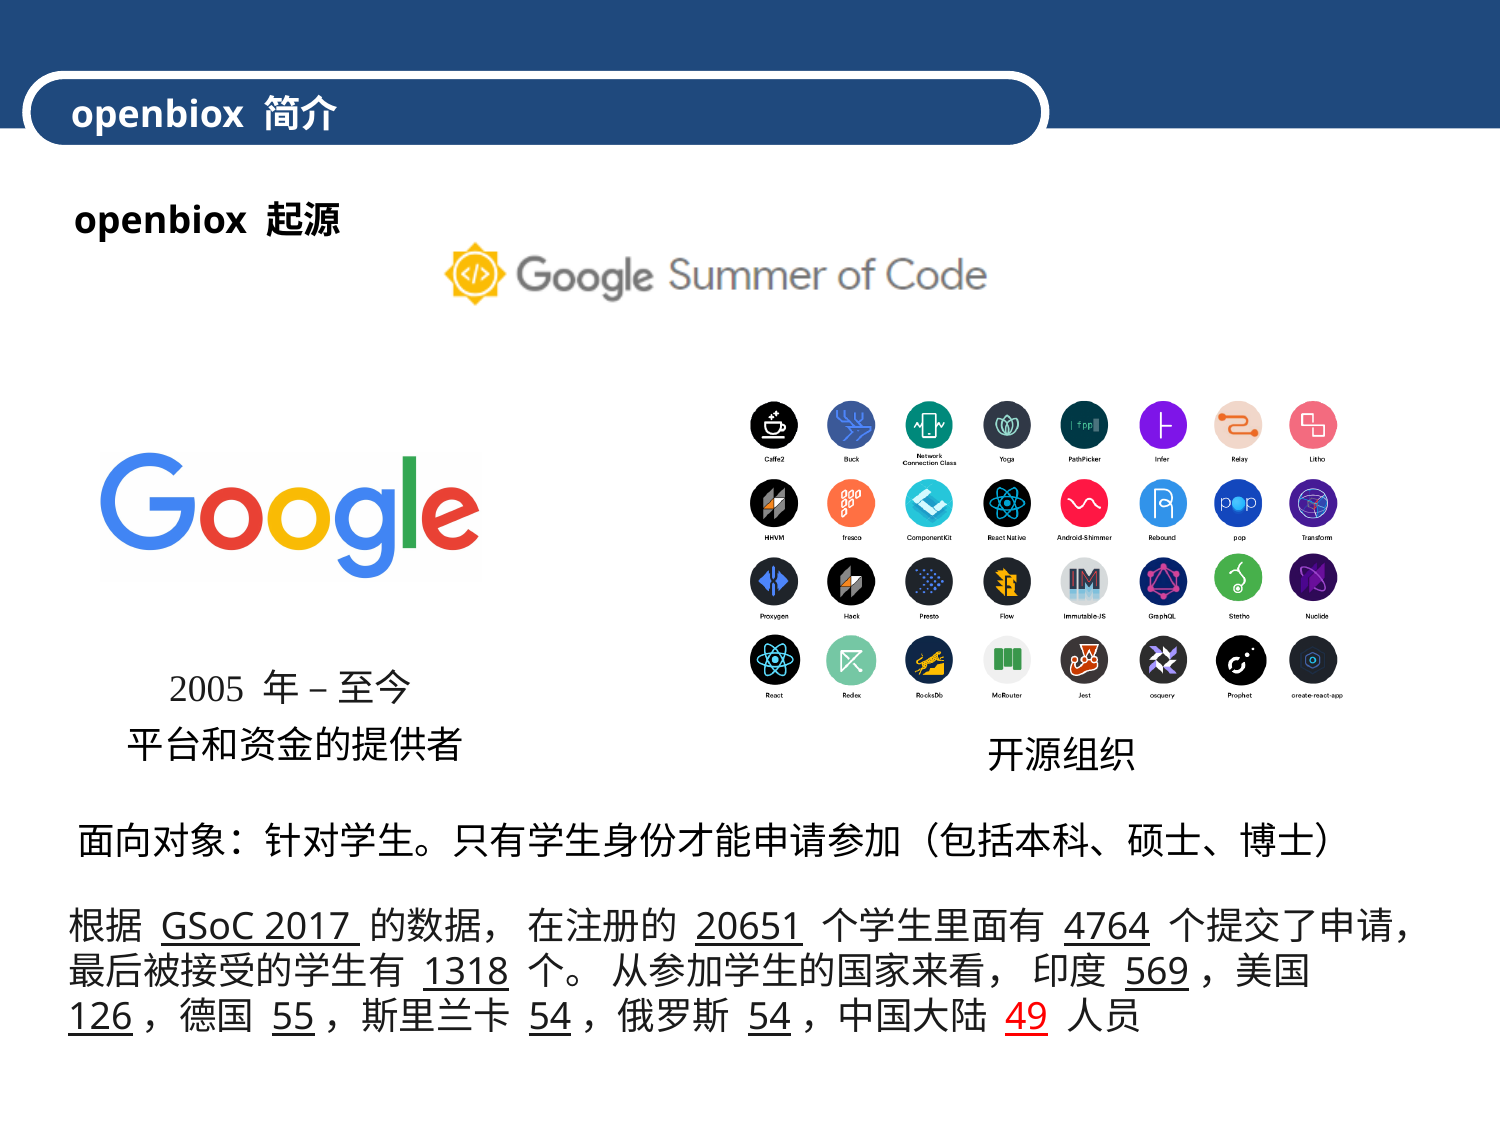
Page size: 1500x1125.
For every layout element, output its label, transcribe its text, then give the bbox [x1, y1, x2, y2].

text_box 面向对象：针对学生。只有学生身份才能申请参加（包括本科、硕士、博士） [62, 809, 1368, 870]
text_box openbiox 起源 [59, 165, 356, 249]
text_box 平台和资金的提供者 [111, 713, 480, 774]
picture [739, 381, 1351, 723]
picture [100, 452, 482, 582]
text_box [24, 72, 1048, 152]
text_box 2005 年 – 至今 [154, 656, 427, 716]
text_box openbiox 简介 [56, 82, 920, 143]
text_box 根据 GSoC 2017 的数据， 在注册的 20651 个学生里面有 4764 个提交了申请，最后被接受的学生有 1318 个。 从参加学生的国家来看， 印度 569，美国 126，德国 55，斯里兰卡 54，俄罗斯 54，中国大陆 49 人员 [53, 895, 1447, 1045]
text_box 开源组织 [972, 731, 1153, 784]
text_box [0, 0, 1500, 131]
picture [423, 217, 1005, 320]
